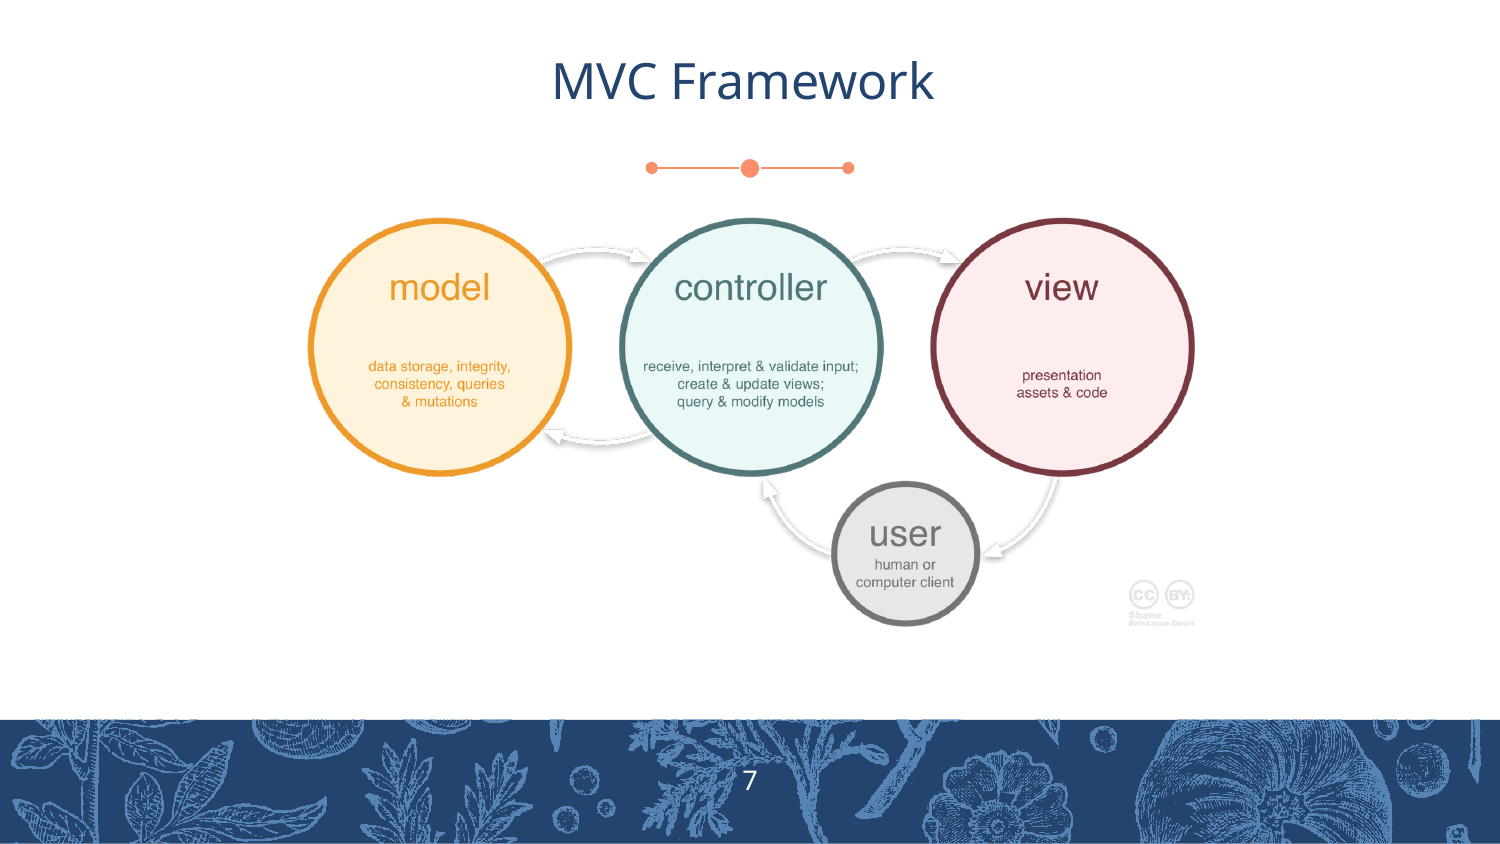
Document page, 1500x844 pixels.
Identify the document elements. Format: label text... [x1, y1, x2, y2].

title MVC Framework [140, 0, 1360, 167]
slide_number ‹#› [643, 739, 857, 824]
picture [304, 216, 1196, 628]
picture [0, 719, 1500, 844]
